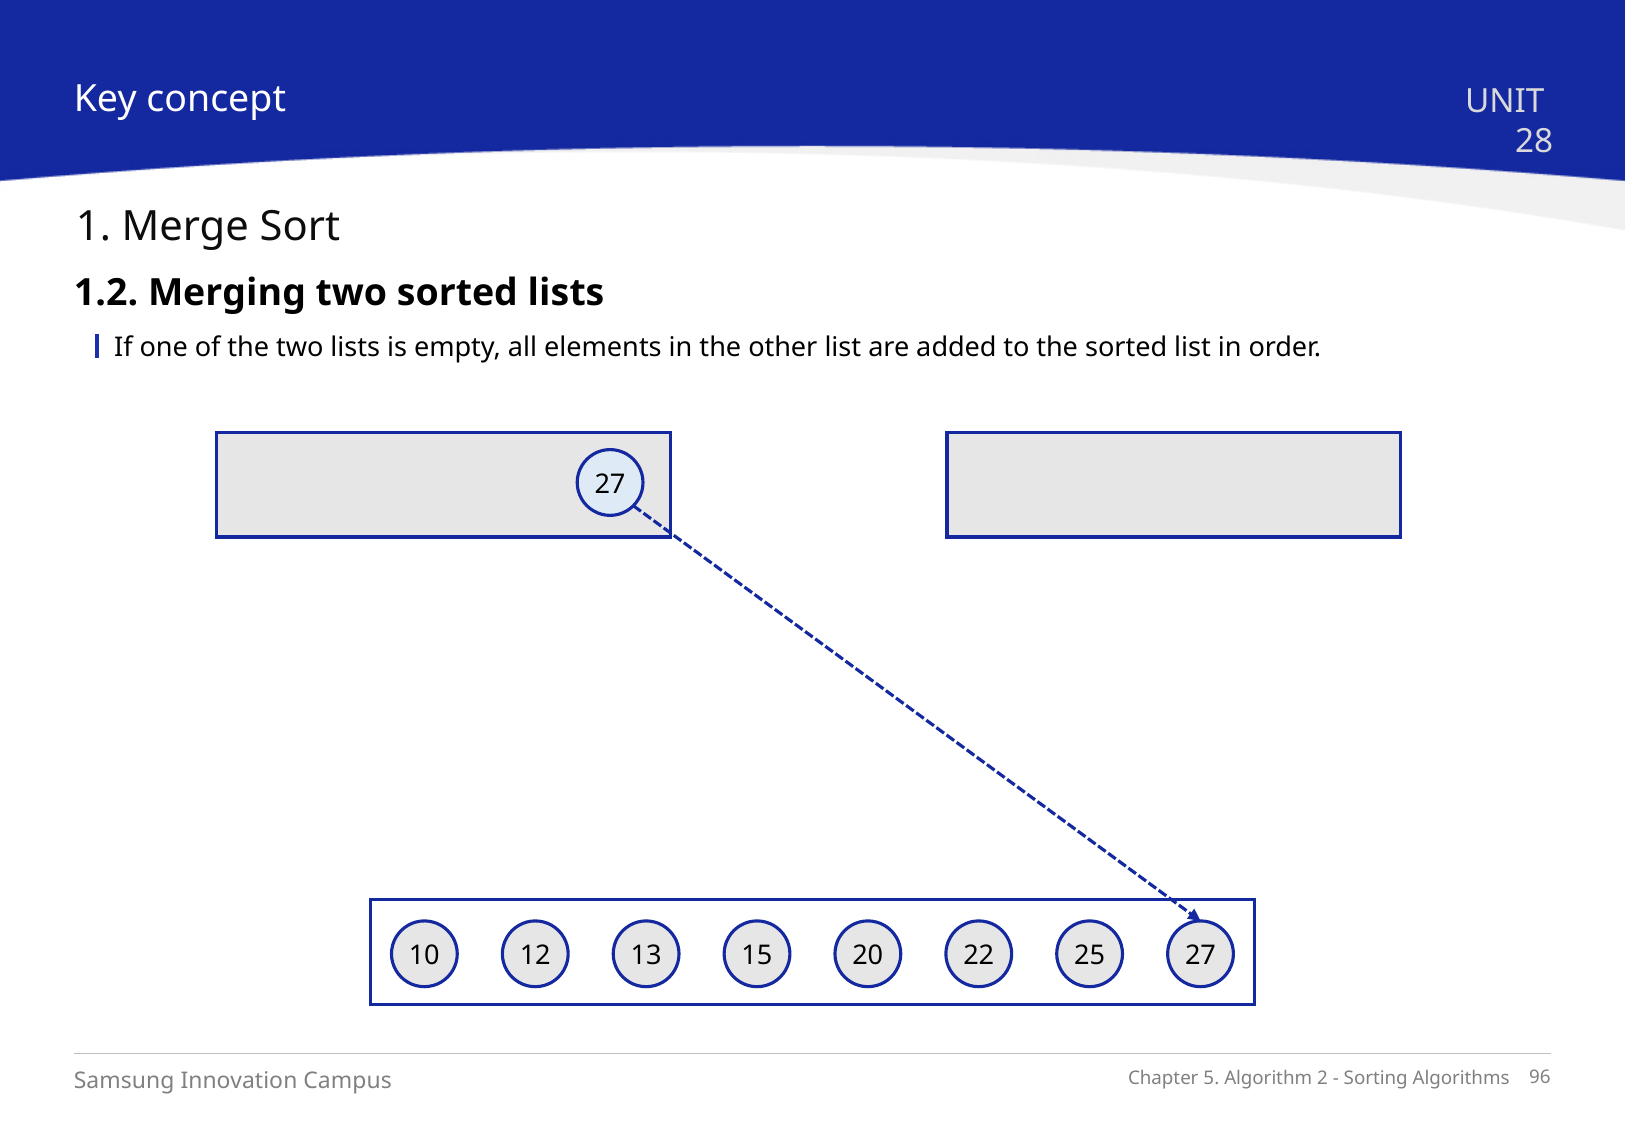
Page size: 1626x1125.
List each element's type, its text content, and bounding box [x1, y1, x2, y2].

text_box 15 [723, 921, 791, 988]
text_box 27 [576, 449, 644, 516]
text_box If one of the two lists is empty, all elements in the other list are added to the sorted list in order. [94, 329, 1554, 363]
text_box 25 [1056, 921, 1124, 988]
text_box 10 [390, 920, 458, 988]
text_box Key concept [73, 73, 981, 120]
text_box UNIT 28 [1422, 78, 1554, 159]
text_box 13 [612, 921, 680, 988]
picture [0, 0, 1625, 1125]
text_box 12 [501, 920, 569, 988]
text_box [216, 432, 671, 538]
text_box 1. Merge Sort [75, 198, 1554, 250]
text_box [946, 432, 1401, 538]
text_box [633, 505, 1201, 921]
text_box 22 [945, 921, 1013, 988]
text_box 27 [1167, 920, 1234, 988]
text_box 1.2. Merging two sorted lists [59, 260, 872, 320]
text_box [370, 899, 1255, 1005]
text_box 20 [834, 921, 902, 988]
